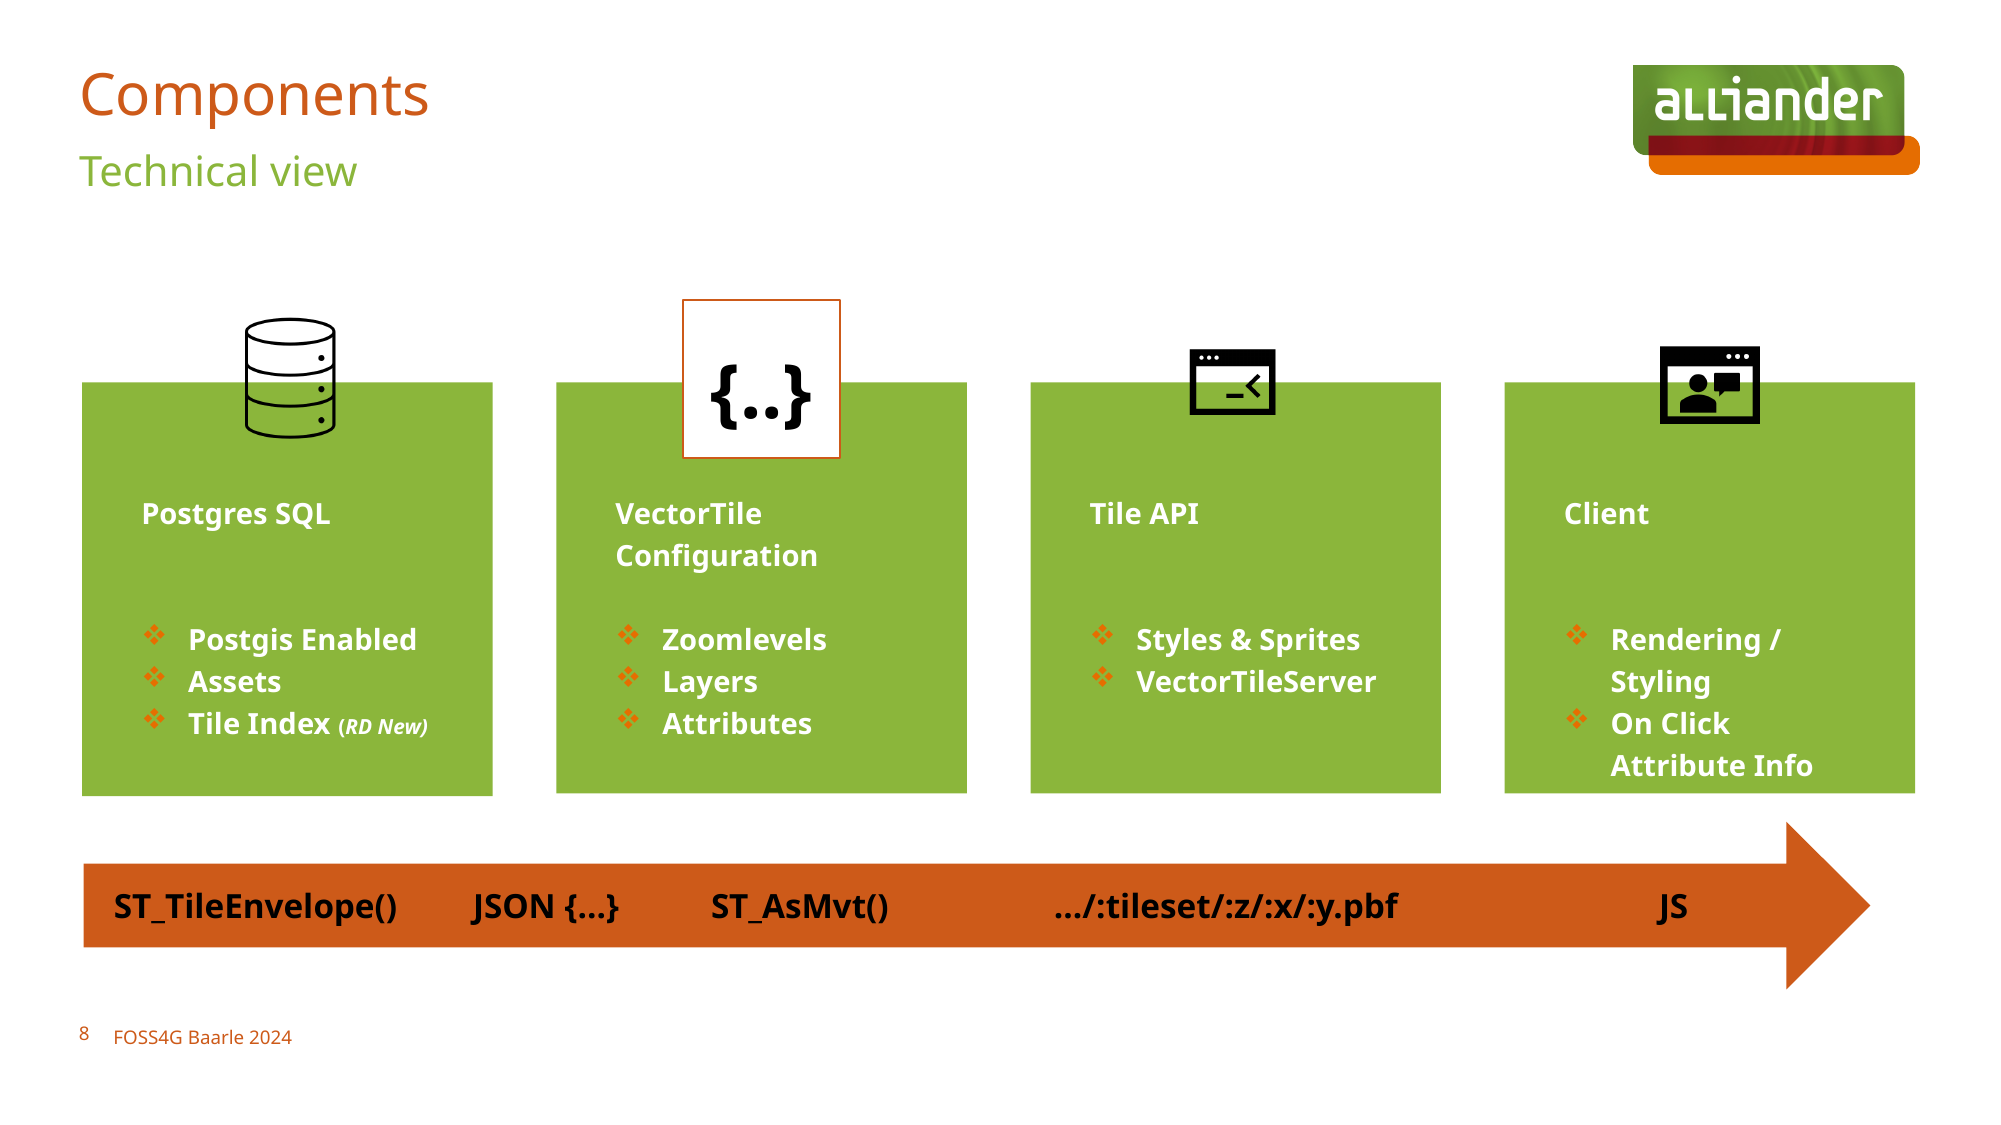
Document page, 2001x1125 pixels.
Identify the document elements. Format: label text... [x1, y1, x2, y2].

footer FOSS4G Baarle 2024 [114, 1016, 957, 1054]
list VectorTile Configuration Zoomlevels Layers Attributes [556, 382, 967, 794]
text_box JS [1659, 885, 1867, 926]
list Postgres SQL Postgis Enabled Assets Tile Index (RD New) [82, 382, 493, 797]
text_box JSON {…} [473, 885, 681, 926]
list {..} [682, 299, 841, 459]
list Client Rendering / Styling On Click Attribute Info [1504, 382, 1916, 794]
text_box …/:tileset/:z/:x/:y.pbf [1053, 885, 1457, 926]
slide_number 8 [78, 1015, 114, 1054]
text_box ST_TileEnvelope() [99, 877, 443, 933]
picture [215, 302, 365, 451]
picture [1633, 65, 1920, 175]
list Technical view [79, 134, 1589, 179]
list Tile API Styles & Sprites VectorTileServer [1030, 382, 1441, 794]
picture [1650, 325, 1770, 445]
picture [1181, 331, 1284, 434]
text_box [82, 819, 1852, 992]
text_box [1867, 900, 1872, 911]
text_box ST_AsMvt() [711, 885, 919, 926]
title Components [79, 65, 1589, 129]
